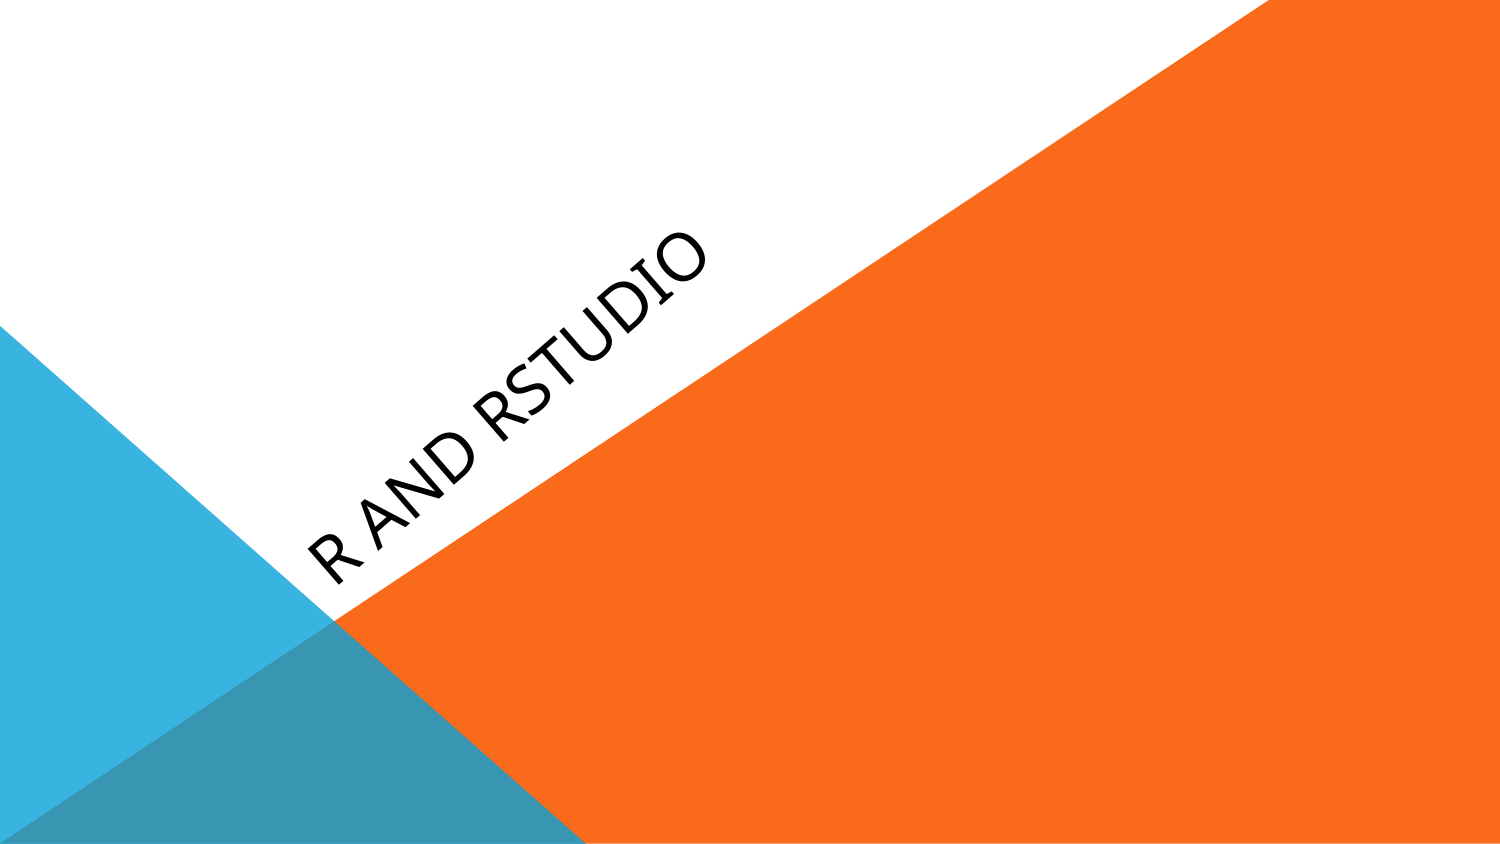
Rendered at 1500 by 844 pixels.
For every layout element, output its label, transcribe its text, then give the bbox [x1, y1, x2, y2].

title R and Rstudio [235, 0, 1033, 611]
